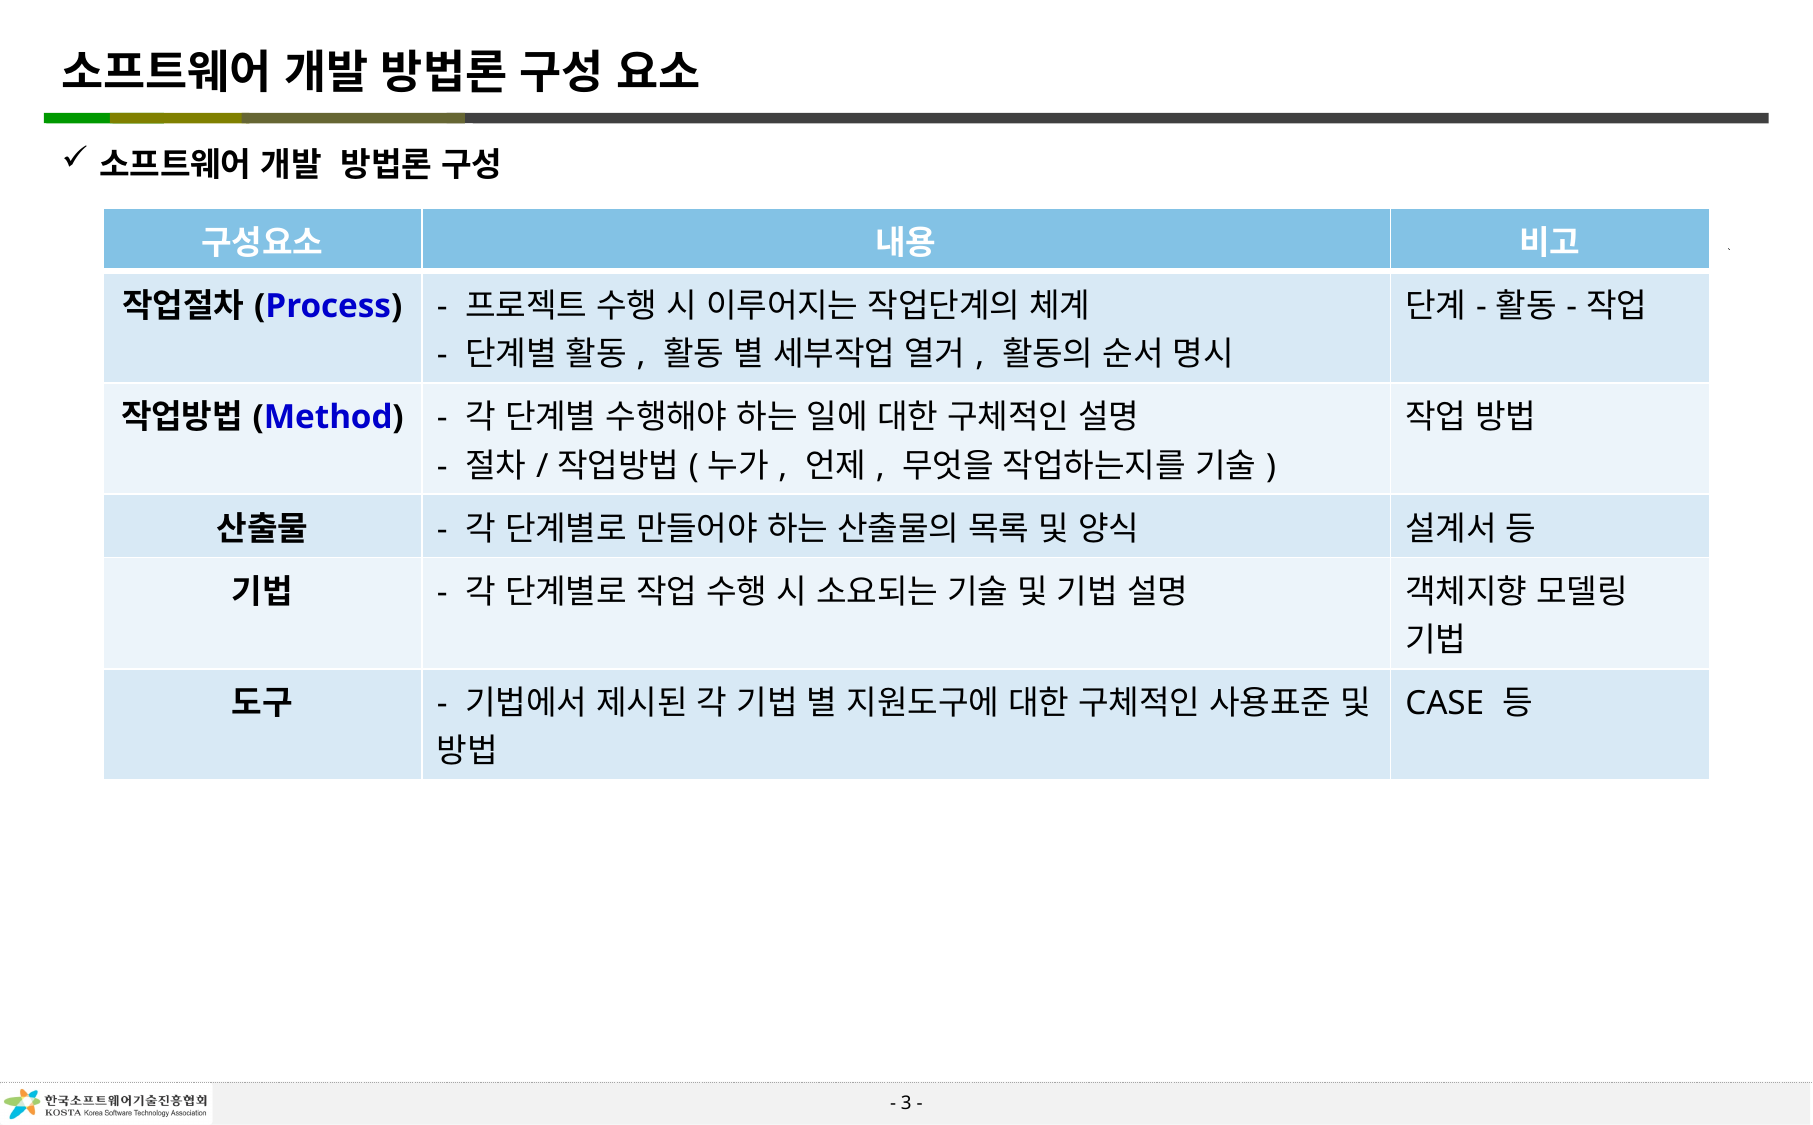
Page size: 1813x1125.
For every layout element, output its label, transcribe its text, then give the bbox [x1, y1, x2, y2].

table_cell - 프로젝트 수행 시 이루어지는 작업단계의 체계 - 단계별 활동, 활동 별 세부작업 열거, 활동의 순서 명시 [423, 274, 1390, 382]
table_cell 객체지향 모델링 기법 [1391, 558, 1709, 668]
table_cell 도구 [104, 670, 421, 779]
picture [0, 1082, 213, 1125]
table_cell CASE 등 [1391, 670, 1709, 779]
table_cell 산출물 [104, 495, 421, 557]
table_cell 작업방법(Method) [104, 384, 421, 493]
table_cell 작업절차(Process) [104, 274, 421, 382]
table_cell 설계서 등 [1391, 495, 1709, 557]
list 소프트웨어 개발 방법론 구성 [55, 137, 1746, 190]
table_header 구성요소 [104, 209, 421, 268]
table_header 비고 [1391, 209, 1709, 268]
table_cell - 각 단계별로 작업 수행 시 소요되는 기술 및 기법 설명 [423, 558, 1390, 668]
table_cell - 각 단계별로 만들어야 하는 산출물의 목록 및 양식 [423, 495, 1390, 557]
title 소프트웨어 개발 방법론 구성 요소 [55, 22, 1557, 118]
table_cell 기법 [104, 558, 421, 668]
table_header 내용 [423, 209, 1390, 268]
table_cell 작업 방법 [1391, 384, 1709, 493]
table_cell - 기법에서 제시된 각 기법 별 지원도구에 대한 구체적인 사용표준 및 방법 [423, 670, 1390, 779]
table_cell 단계-활동-작업 [1391, 274, 1709, 382]
table_cell - 각 단계별 수행해야 하는 일에 대한 구체적인 설명 - 절차/작업방법(누가, 언제, 무엇을 작업하는지를 기술) [423, 384, 1390, 493]
